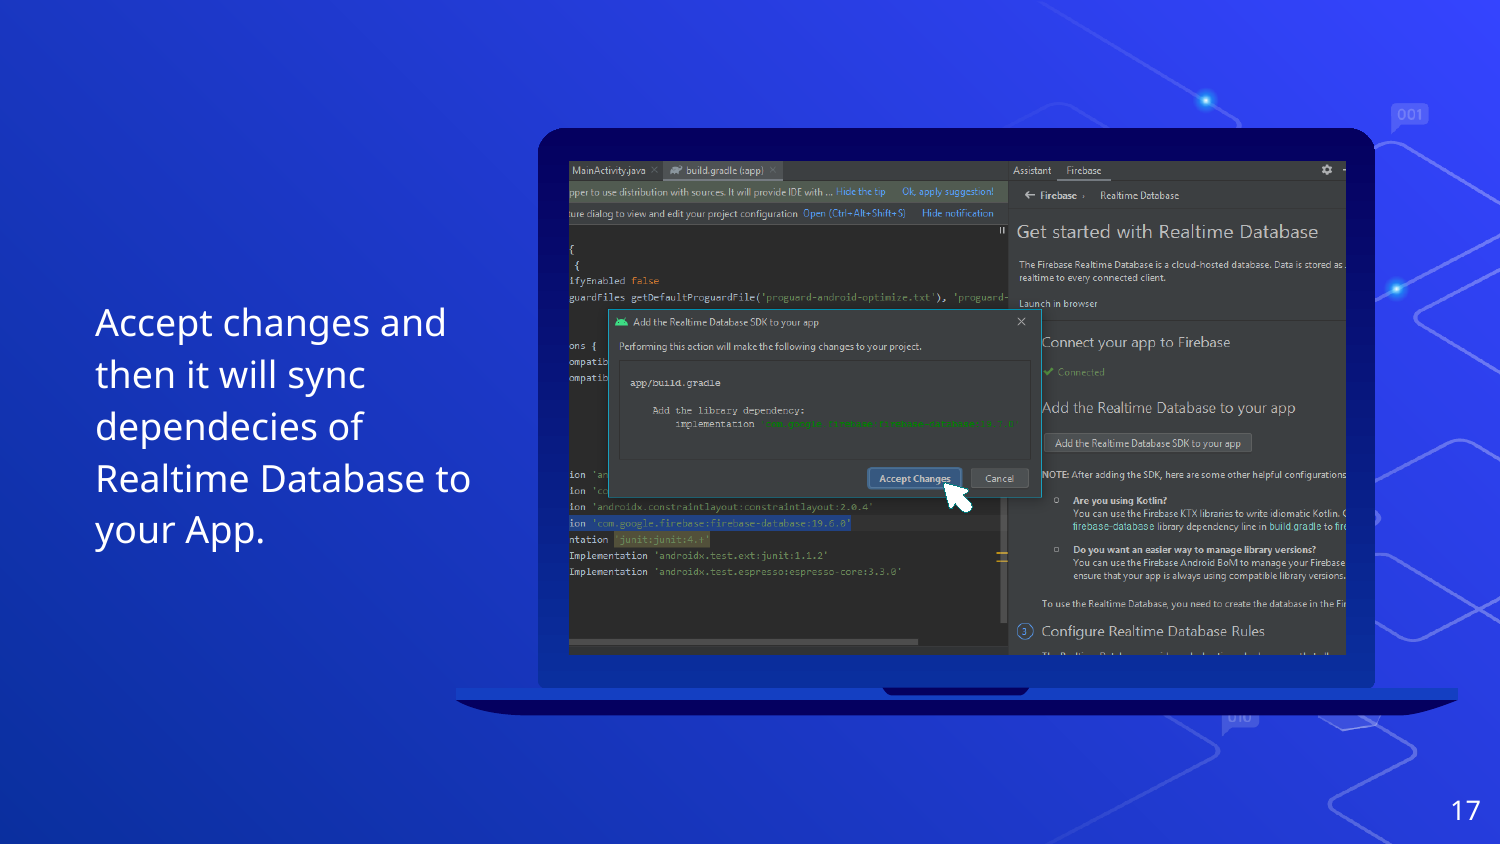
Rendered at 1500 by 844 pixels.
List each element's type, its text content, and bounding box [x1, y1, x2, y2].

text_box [455, 128, 1459, 716]
slide_number 17 [1391, 779, 1482, 844]
list Accept changes and then it will sync dependecies of Realtime Database to your App. [95, 128, 453, 716]
picture [0, 0, 1500, 844]
